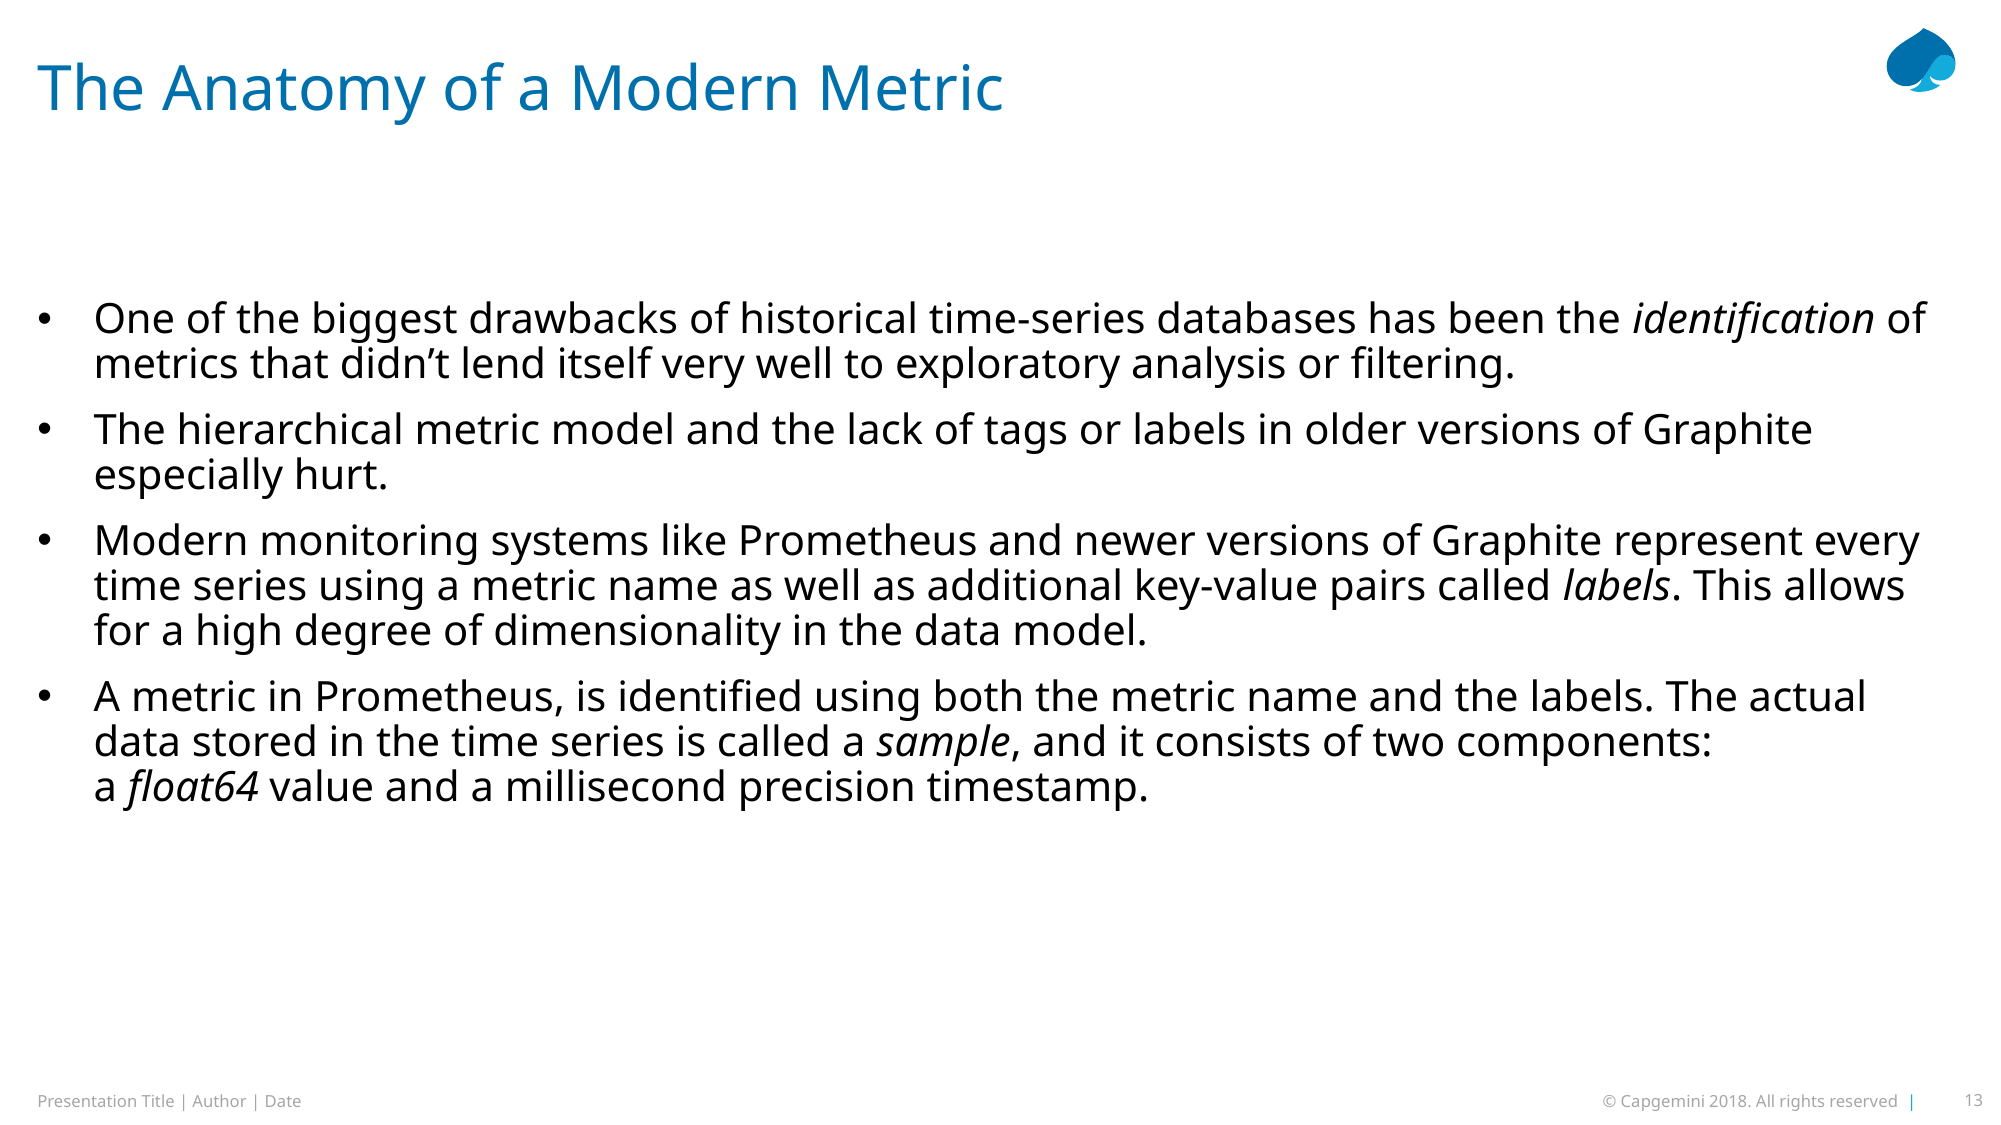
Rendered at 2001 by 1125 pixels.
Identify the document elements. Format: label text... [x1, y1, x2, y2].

title The Anatomy of a Modern Metric [37, 0, 1863, 182]
list One of the biggest drawbacks of historical time-series databases has been the identification of metrics that didn’t lend itself very well to exploratory analysis or filtering. The hierarchical metric model and the lack of tags or labels in older versions of Graphite especially hurt. Modern monitoring systems like Prometheus and newer versions of Graphite represent every time series using a metric name as well as additional key-value pairs called labels. This allows for a high degree of dimensionality in the data model. A metric in Prometheus, is identified using both the metric name and the labels. The actual data stored in the time series is called a sample, and it consists of two components: a float64 value and a millisecond precision timestamp. [37, 297, 1957, 1031]
